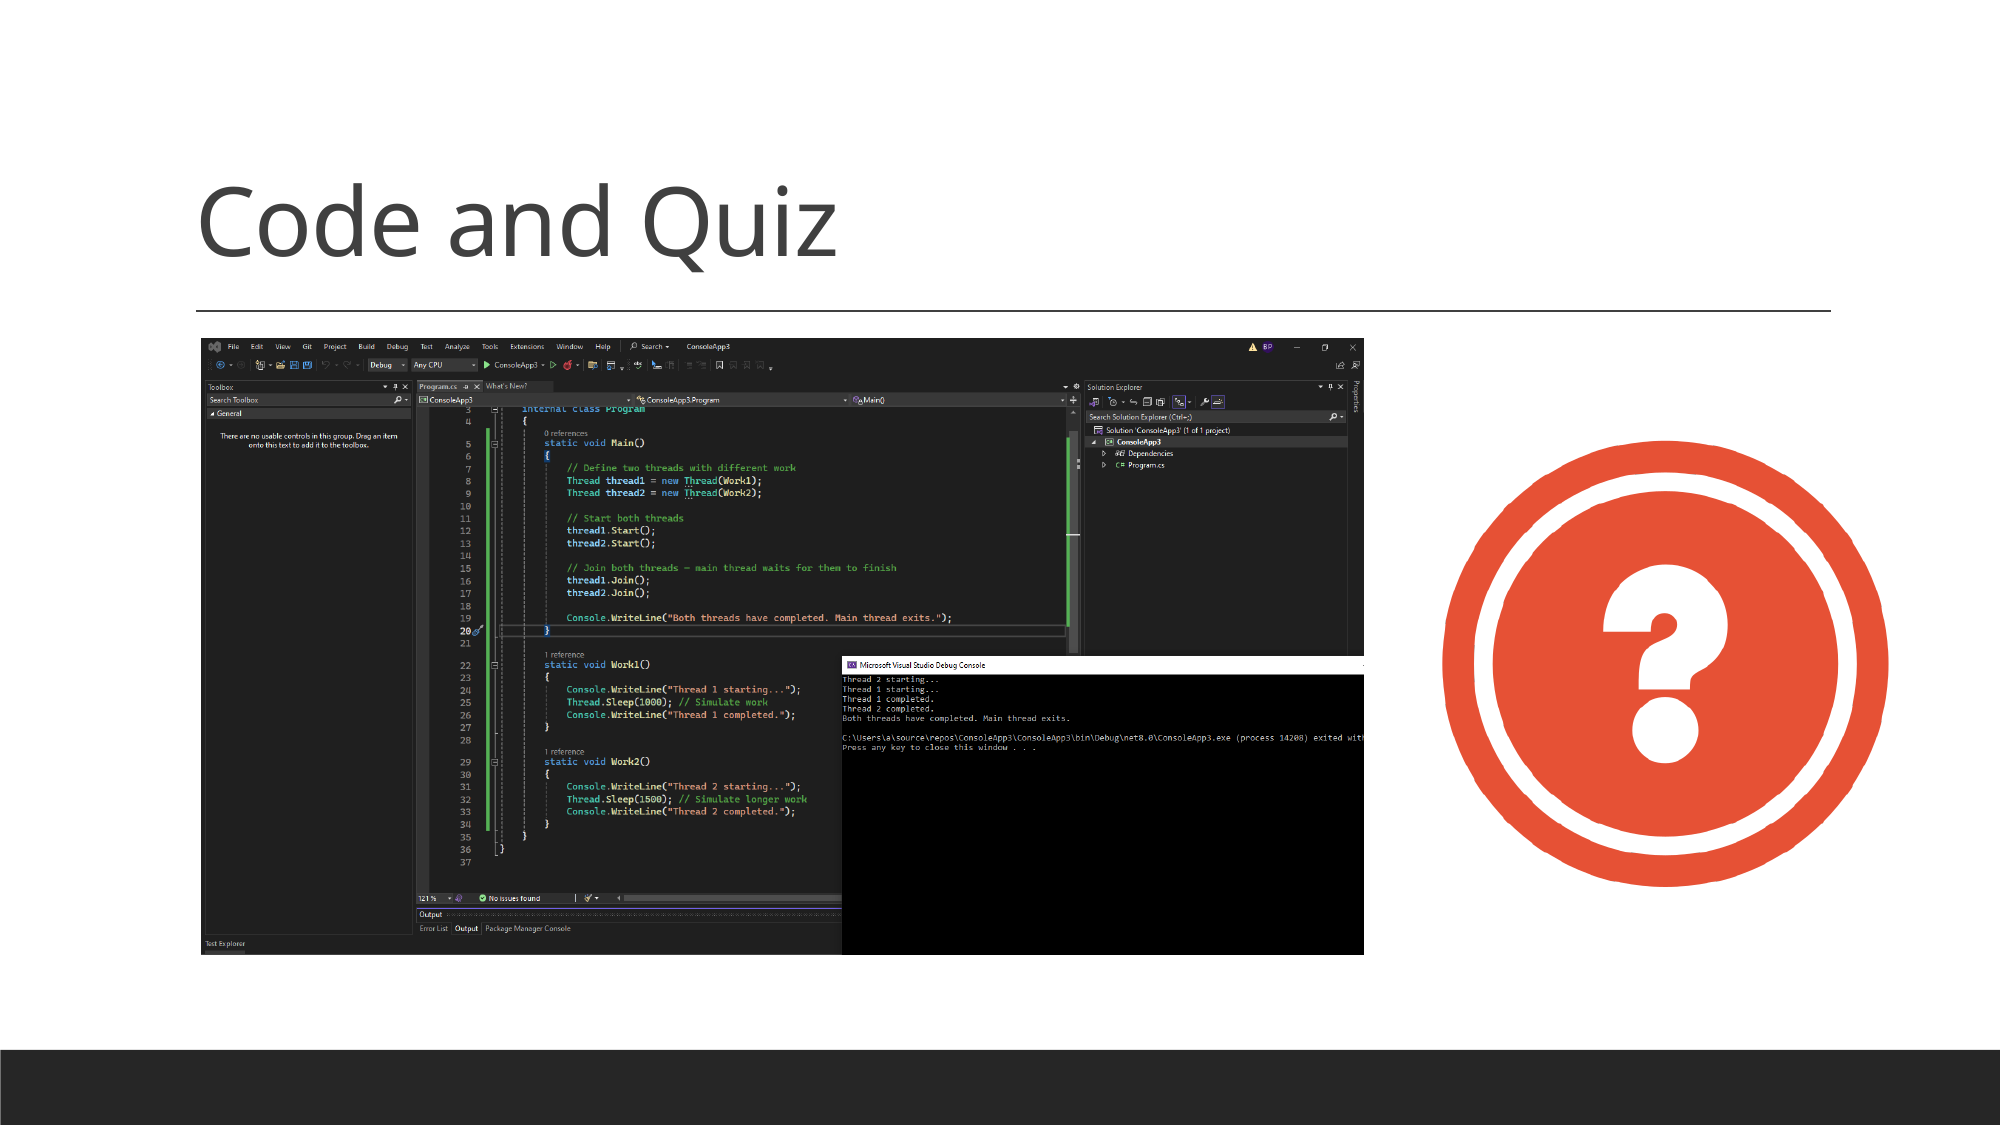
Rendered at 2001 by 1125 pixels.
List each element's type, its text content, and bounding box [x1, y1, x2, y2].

title Code and Quiz [180, 47, 1830, 285]
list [200, 337, 1364, 956]
picture [1415, 416, 1912, 912]
